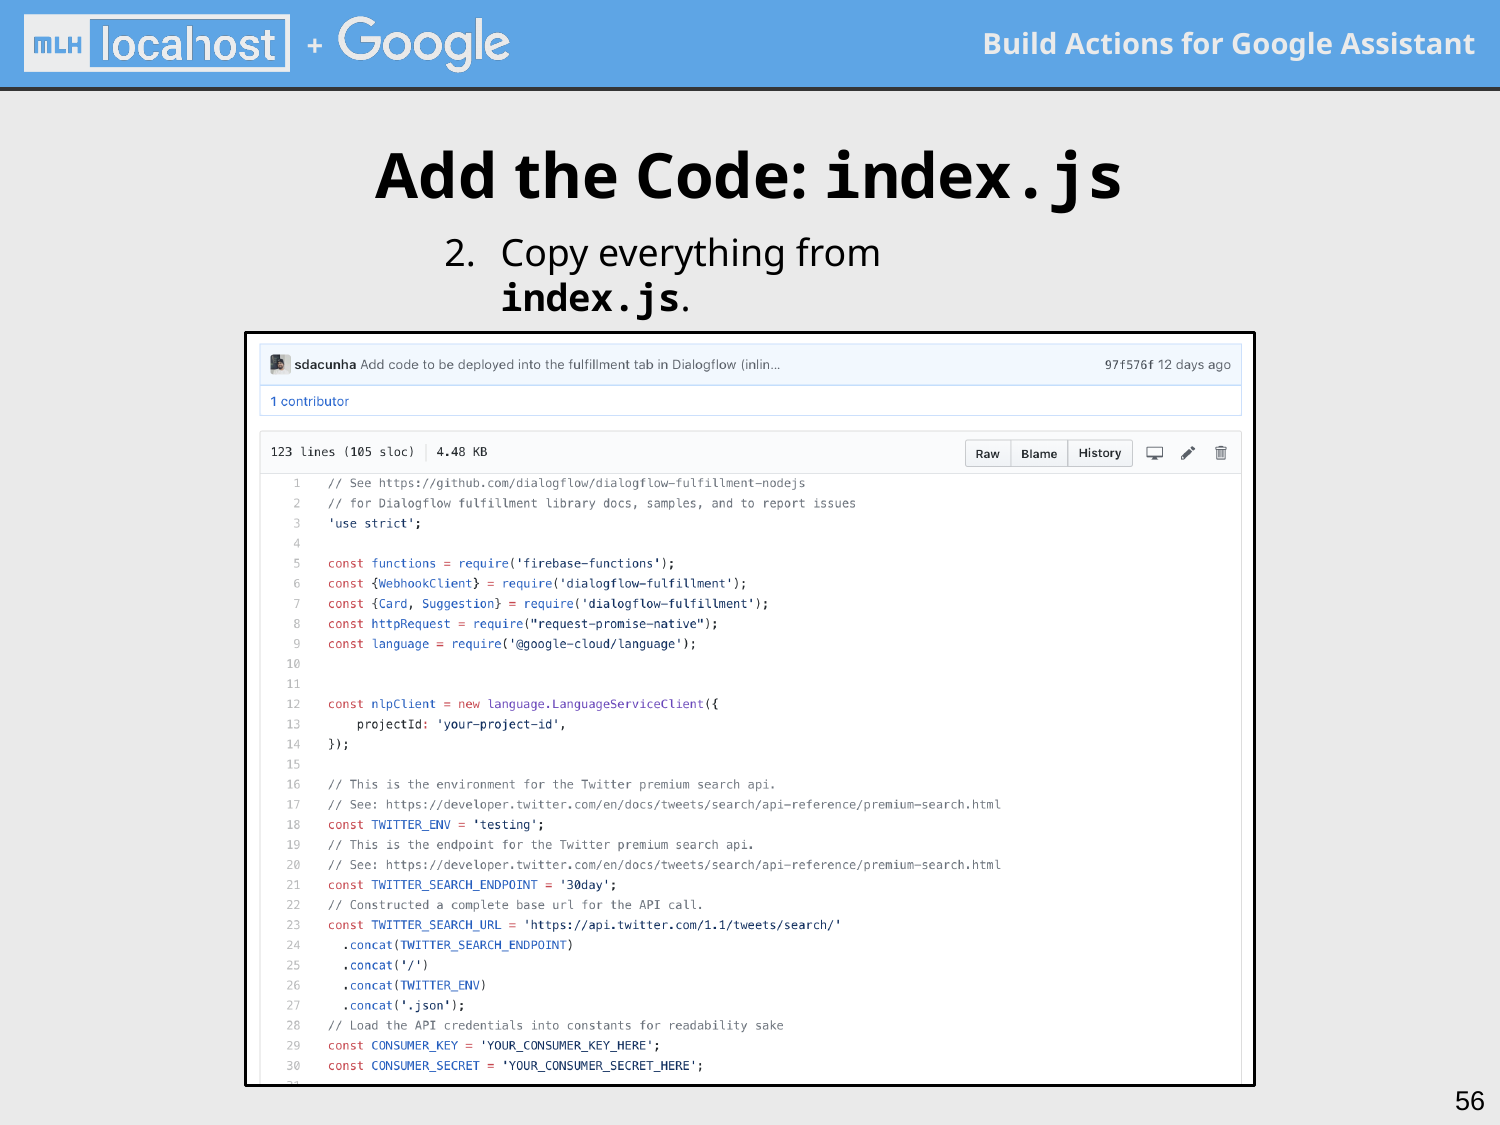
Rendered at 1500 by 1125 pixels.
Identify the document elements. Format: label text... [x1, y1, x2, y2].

picture [24, 14, 290, 72]
picture [338, 16, 510, 73]
text_box Copy everything from index.js. [410, 242, 1090, 320]
text_box Add the Code: index.js [26, 106, 1474, 242]
picture [246, 333, 1254, 1084]
